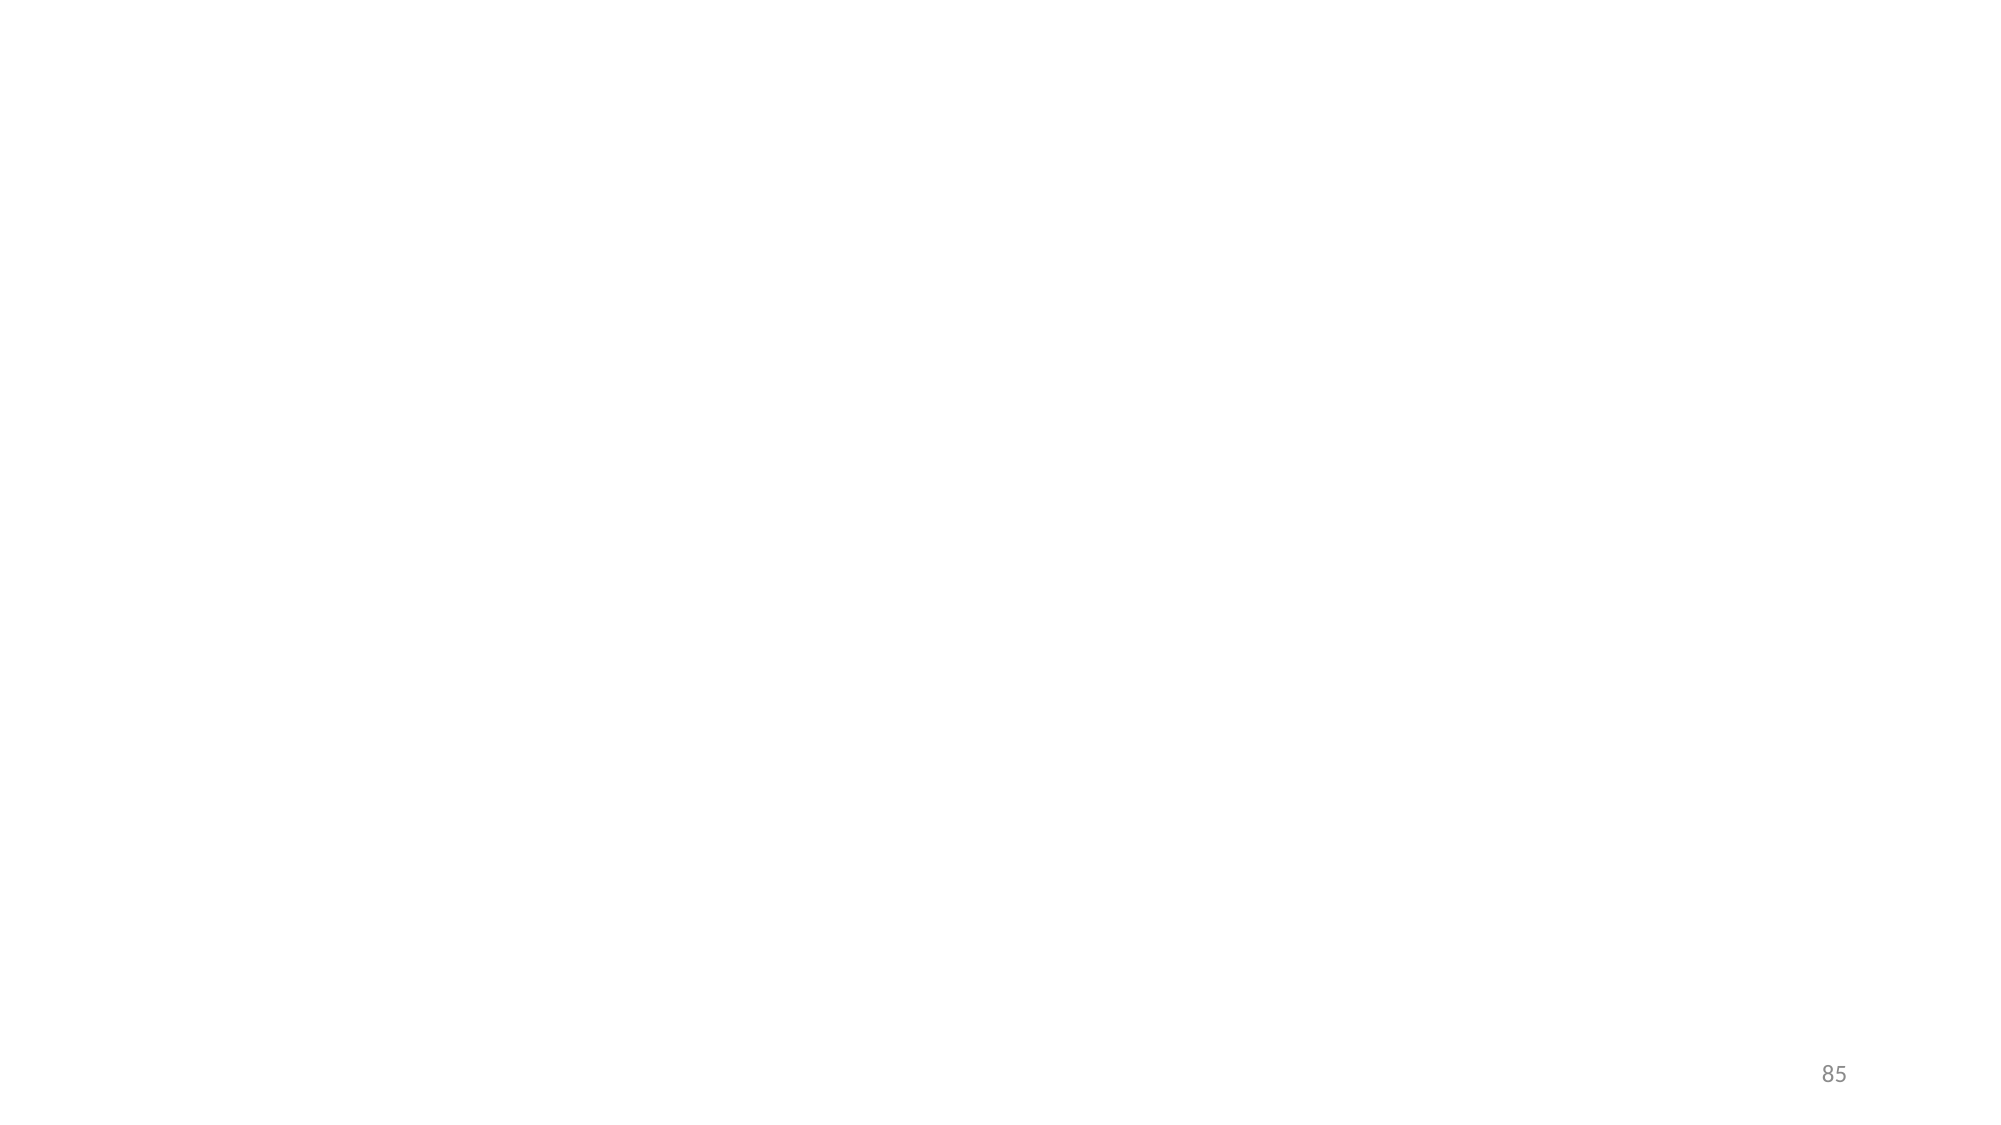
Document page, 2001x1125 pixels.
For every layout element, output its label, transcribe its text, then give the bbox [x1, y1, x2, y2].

slide_number 85 [1412, 1042, 1863, 1103]
